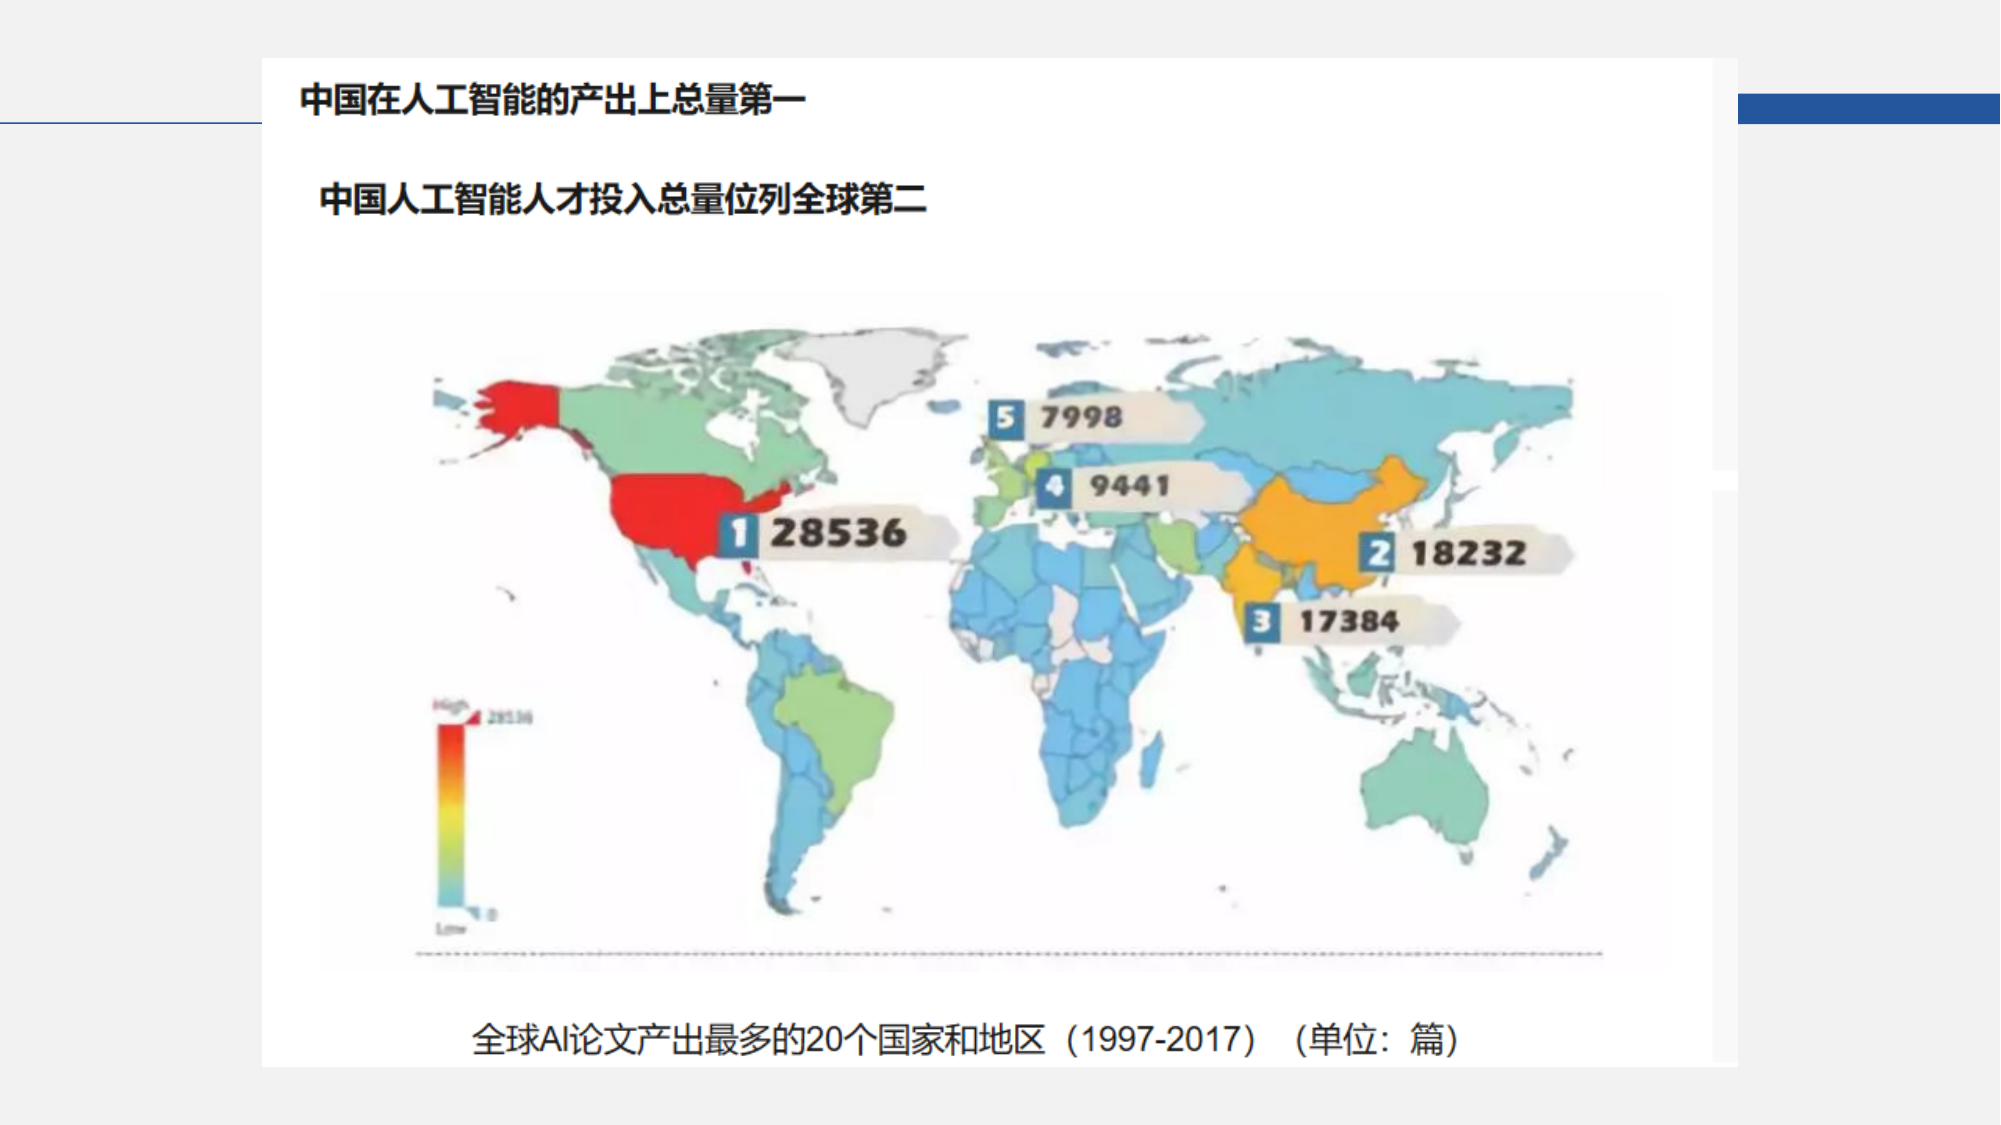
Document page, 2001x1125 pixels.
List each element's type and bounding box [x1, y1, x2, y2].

picture [262, 58, 1738, 1067]
